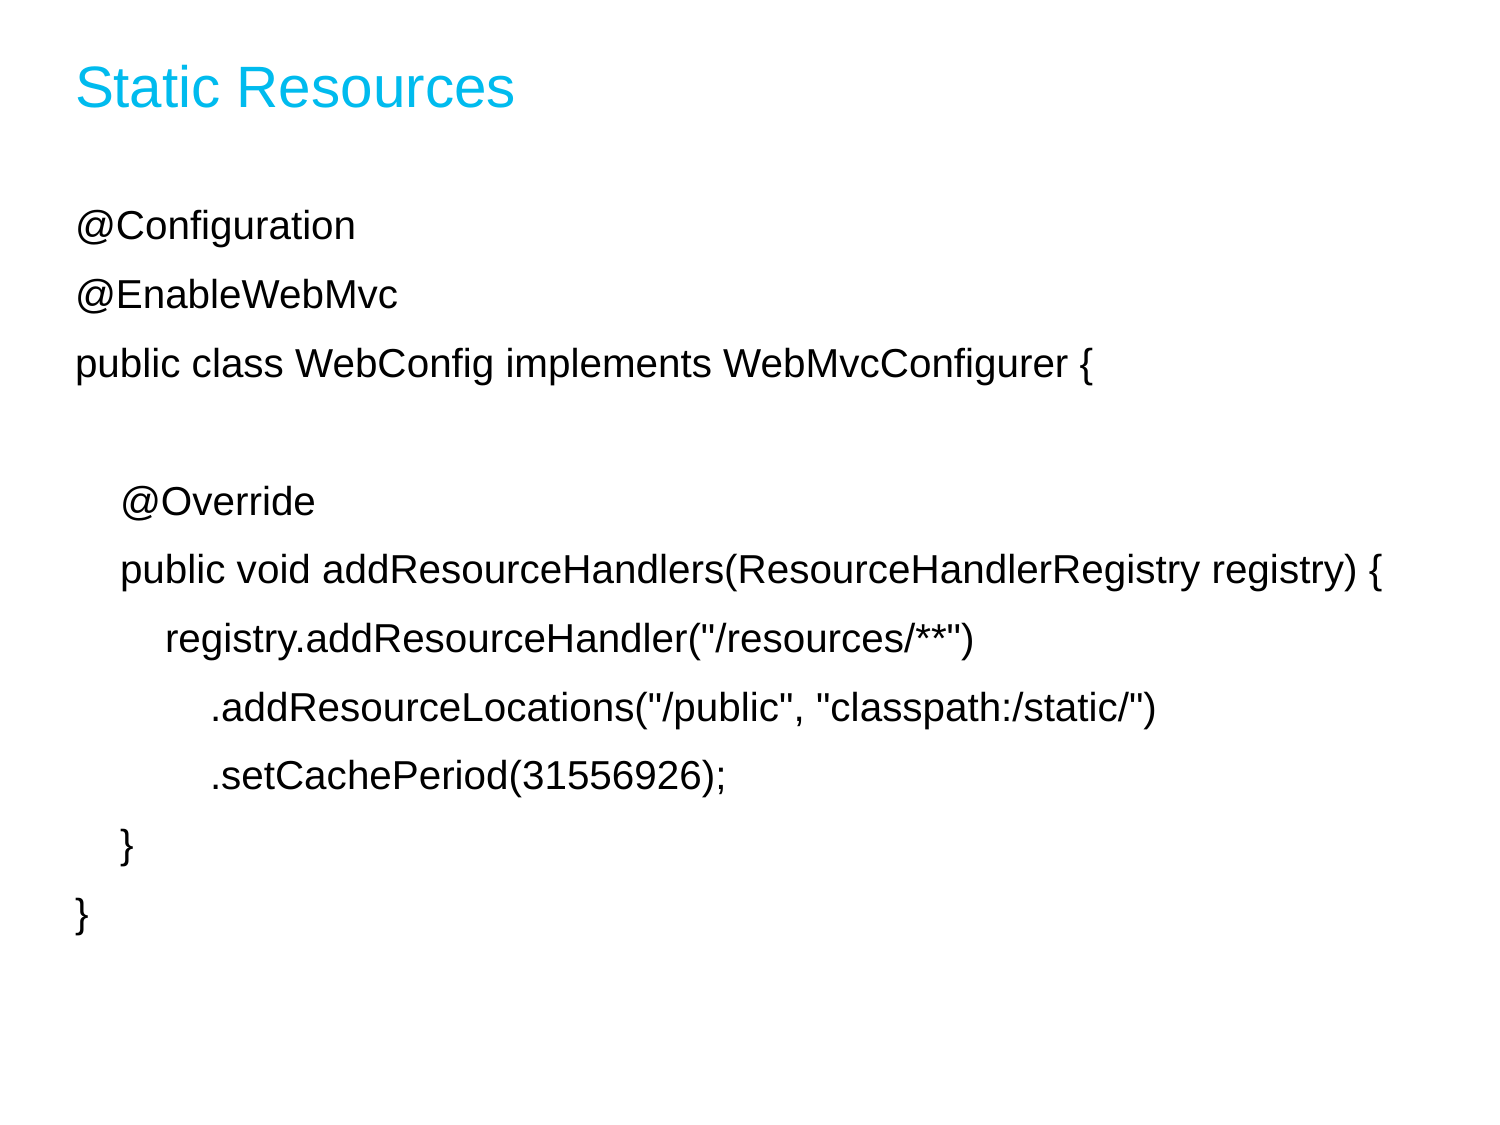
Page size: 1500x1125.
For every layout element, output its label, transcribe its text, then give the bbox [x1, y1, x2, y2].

title Static Resources [75, 30, 1425, 173]
list @Configuration @EnableWebMvc public class WebConfig implements WebMvcConfigurer { @Override public void addResourceHandlers(ResourceHandlerRegistry registry) { registry.addResourceHandler("/resources/**") .addResourceLocations("/public", "classpath:/static/") .setCachePeriod(31556926); } } [75, 199, 1425, 942]
